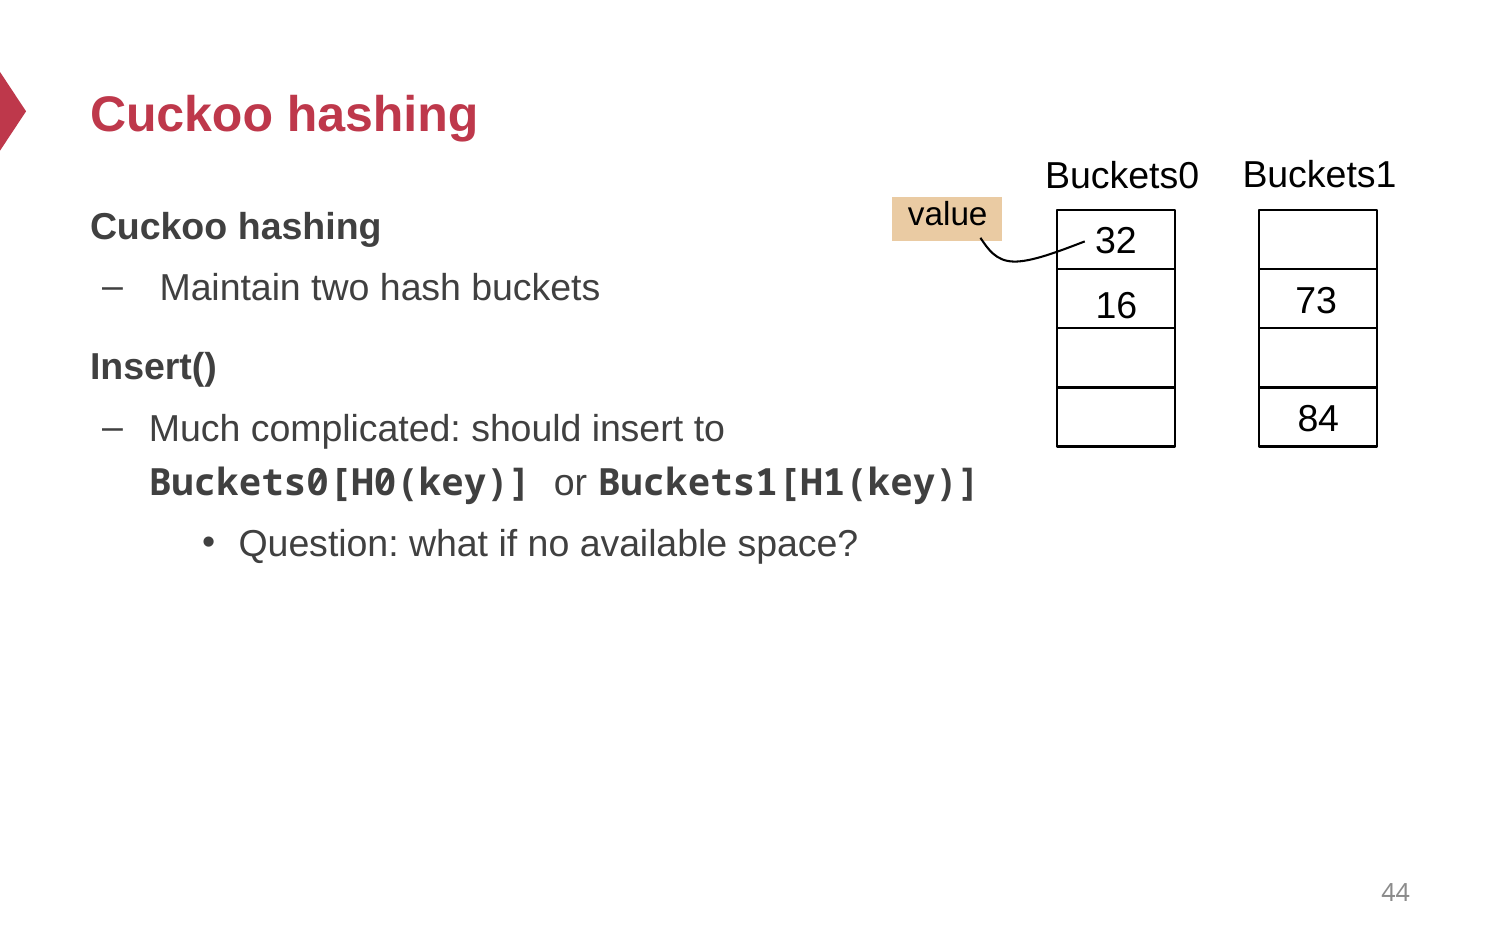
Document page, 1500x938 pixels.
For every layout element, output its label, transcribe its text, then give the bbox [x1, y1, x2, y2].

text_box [889, 184, 1005, 244]
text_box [1056, 268, 1176, 327]
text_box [1259, 386, 1378, 448]
text_box Buckets1 [1227, 143, 1425, 203]
text_box Buckets0 [1030, 143, 1228, 204]
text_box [1259, 268, 1378, 327]
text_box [1056, 327, 1176, 386]
text_box [988, 238, 1051, 264]
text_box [1056, 208, 1176, 268]
list Cuckoo hashing Maintain two hash buckets Insert() Much complicated: should insert to Buckets0[H0(key)] or Buckets1[H1(key)] Question: what if no available space? [75, 185, 998, 804]
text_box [1056, 386, 1176, 448]
slide_number 44 [1074, 868, 1425, 919]
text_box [1259, 208, 1378, 268]
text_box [1259, 327, 1378, 386]
title Cuckoo hashing [75, 37, 1425, 186]
